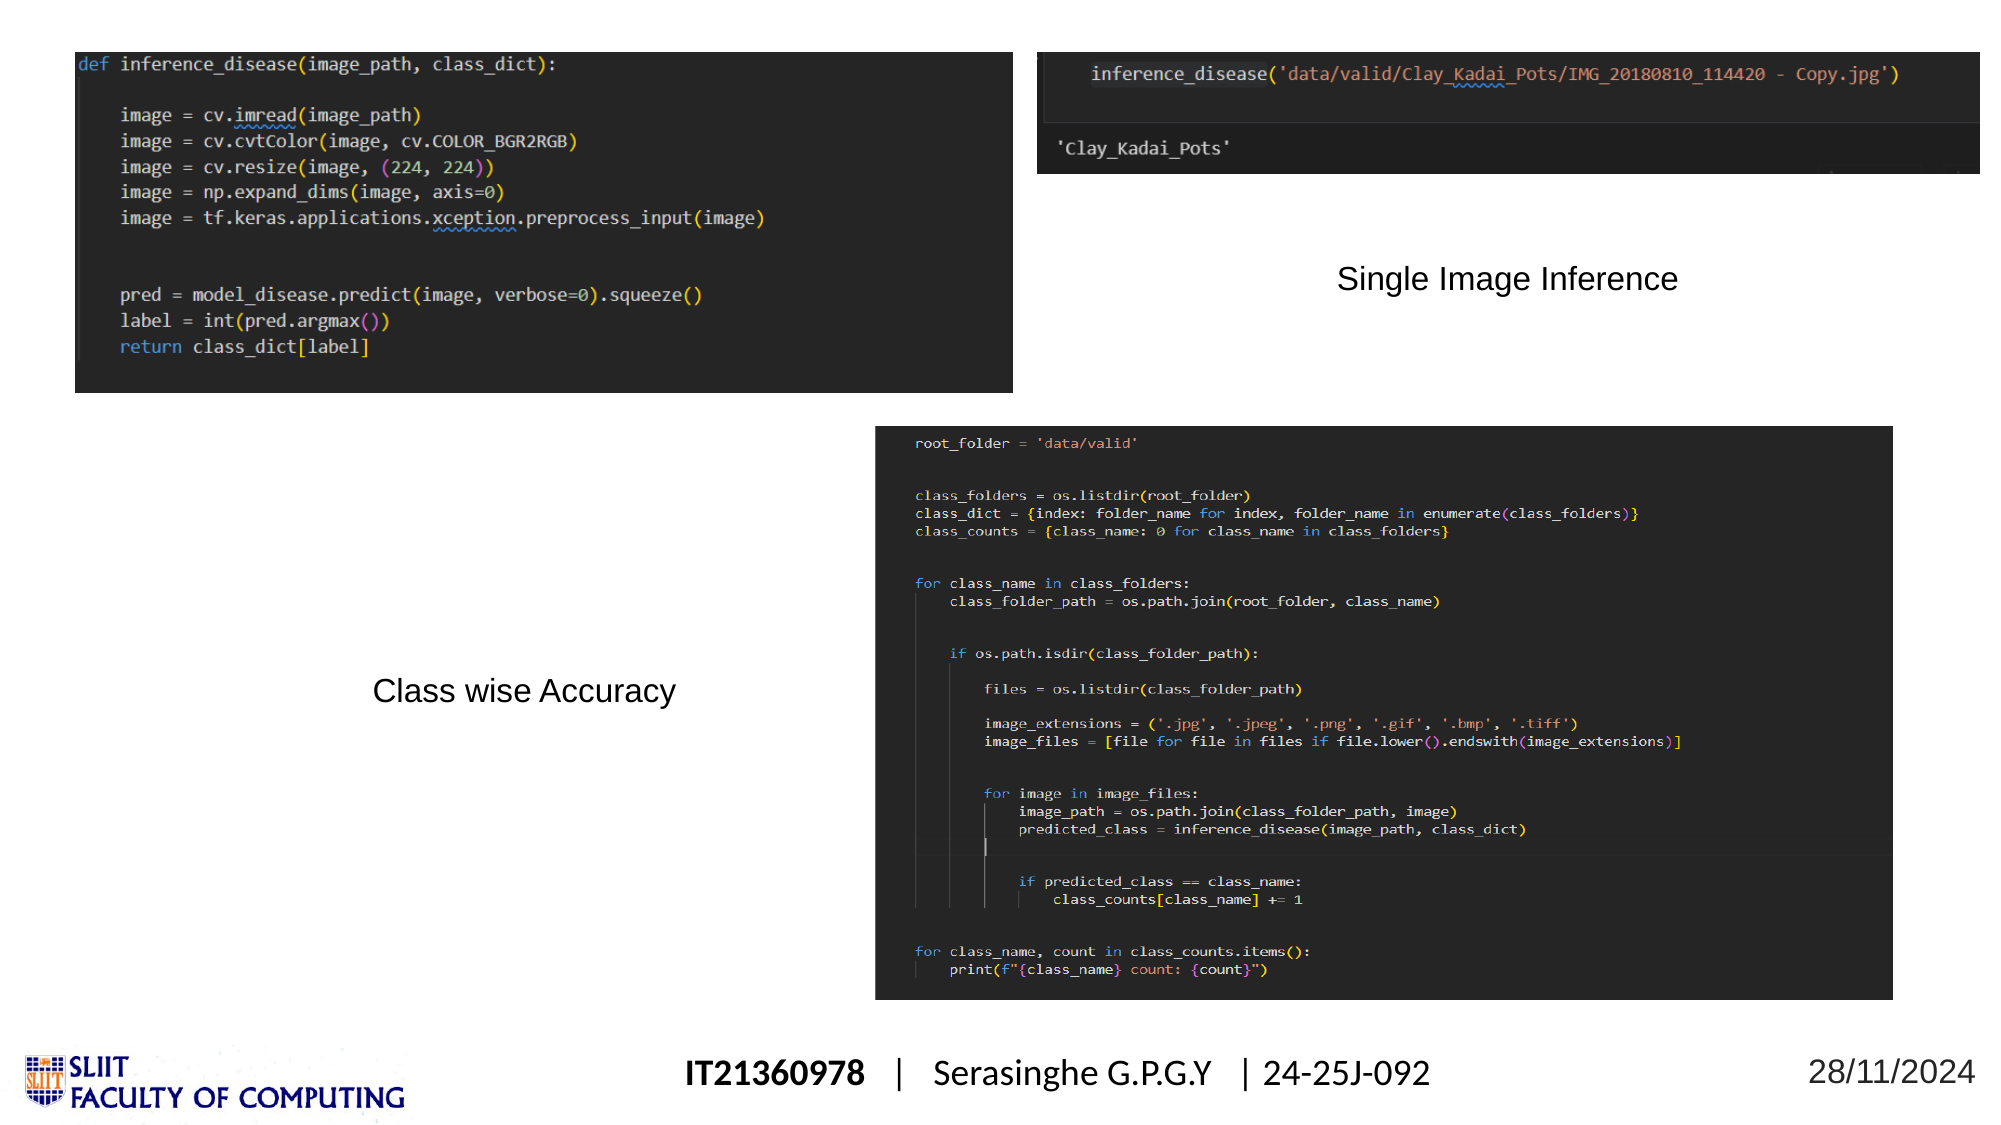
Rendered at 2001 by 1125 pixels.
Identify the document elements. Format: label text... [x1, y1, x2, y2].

text_box Single Image Inference [1322, 249, 1695, 305]
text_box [498, 1037, 1997, 1101]
text_box Class wise Accuracy [357, 661, 692, 716]
picture [0, 1045, 413, 1125]
picture [874, 426, 1893, 1001]
picture [74, 52, 1013, 394]
picture [1037, 52, 1980, 175]
